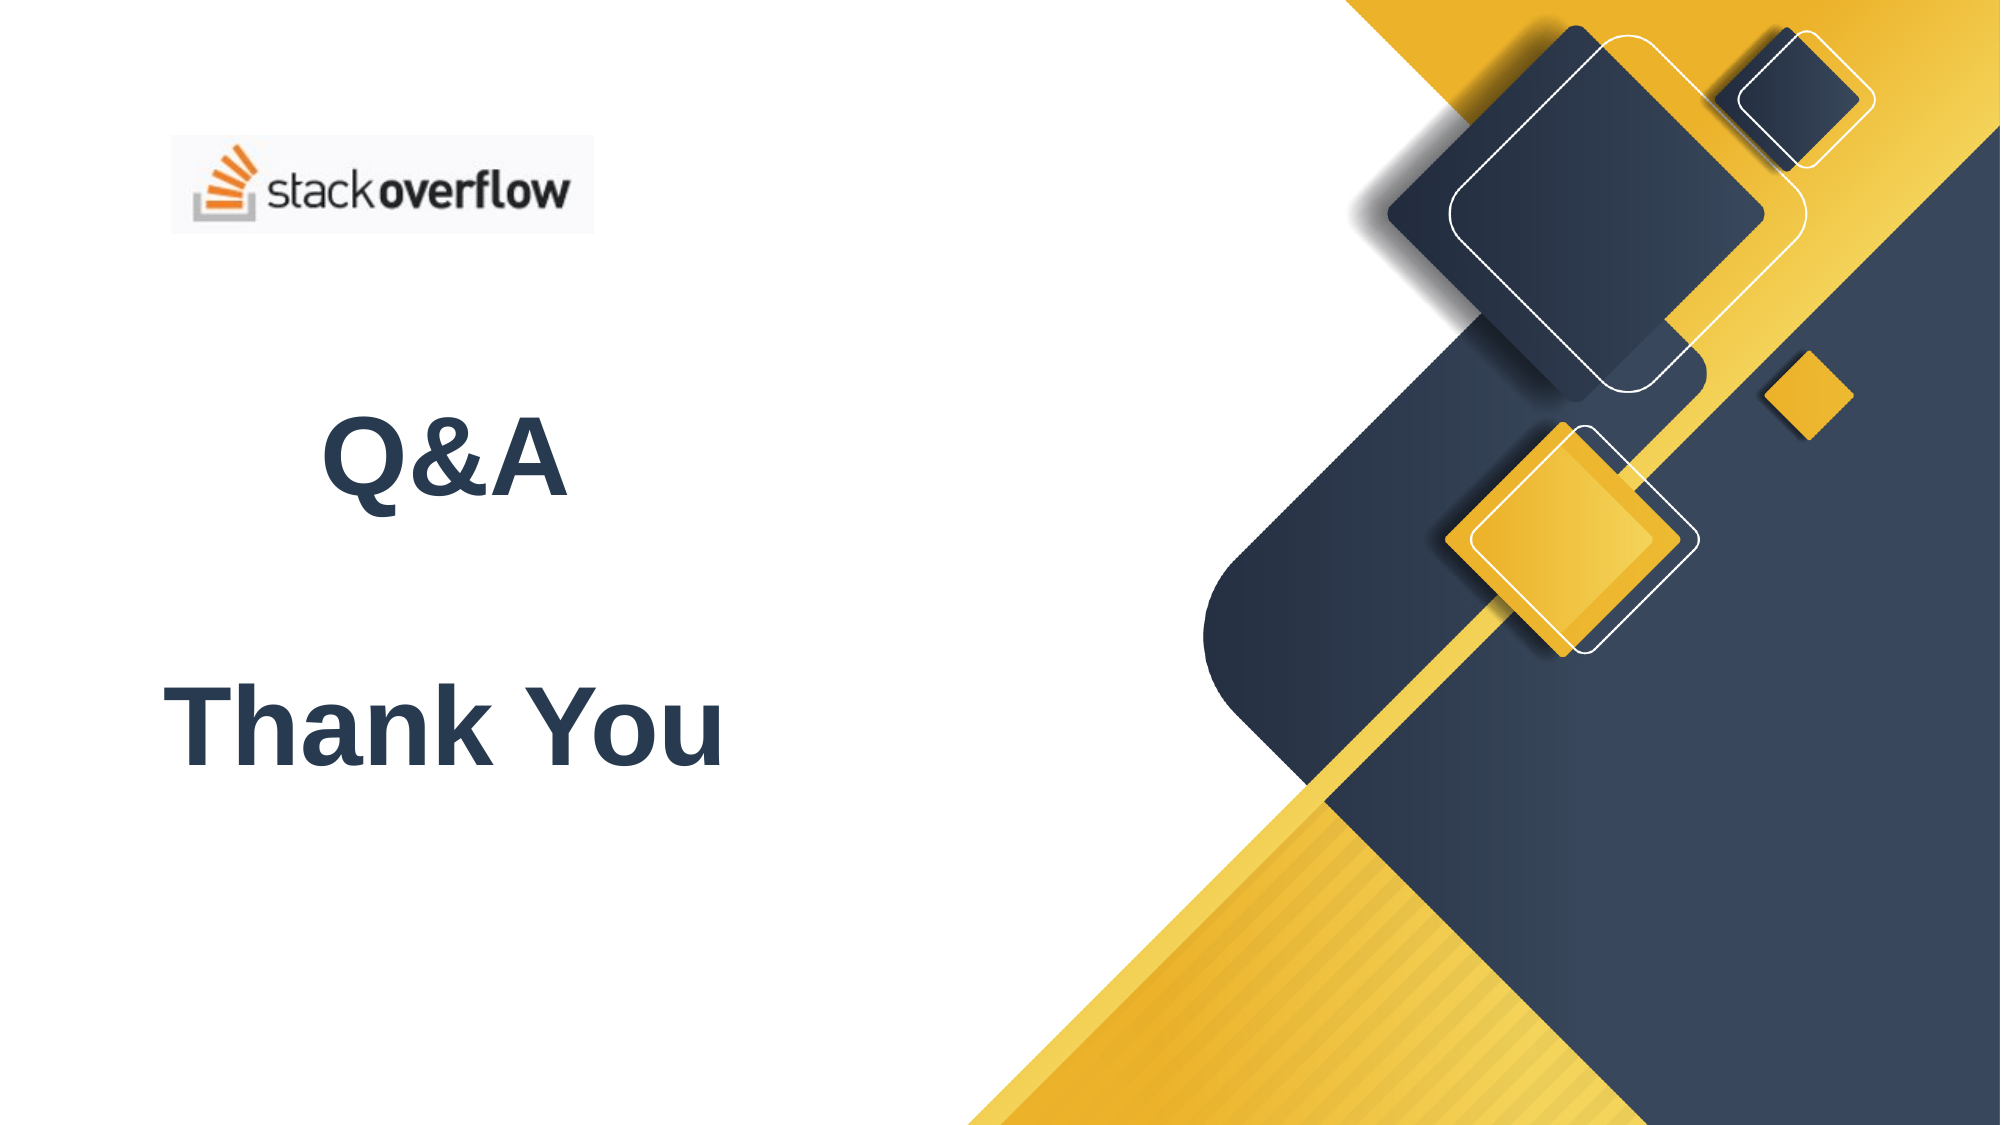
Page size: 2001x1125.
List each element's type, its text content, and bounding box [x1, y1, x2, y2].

text_box Q&A Thank You [148, 375, 744, 796]
picture [0, 0, 2000, 1125]
